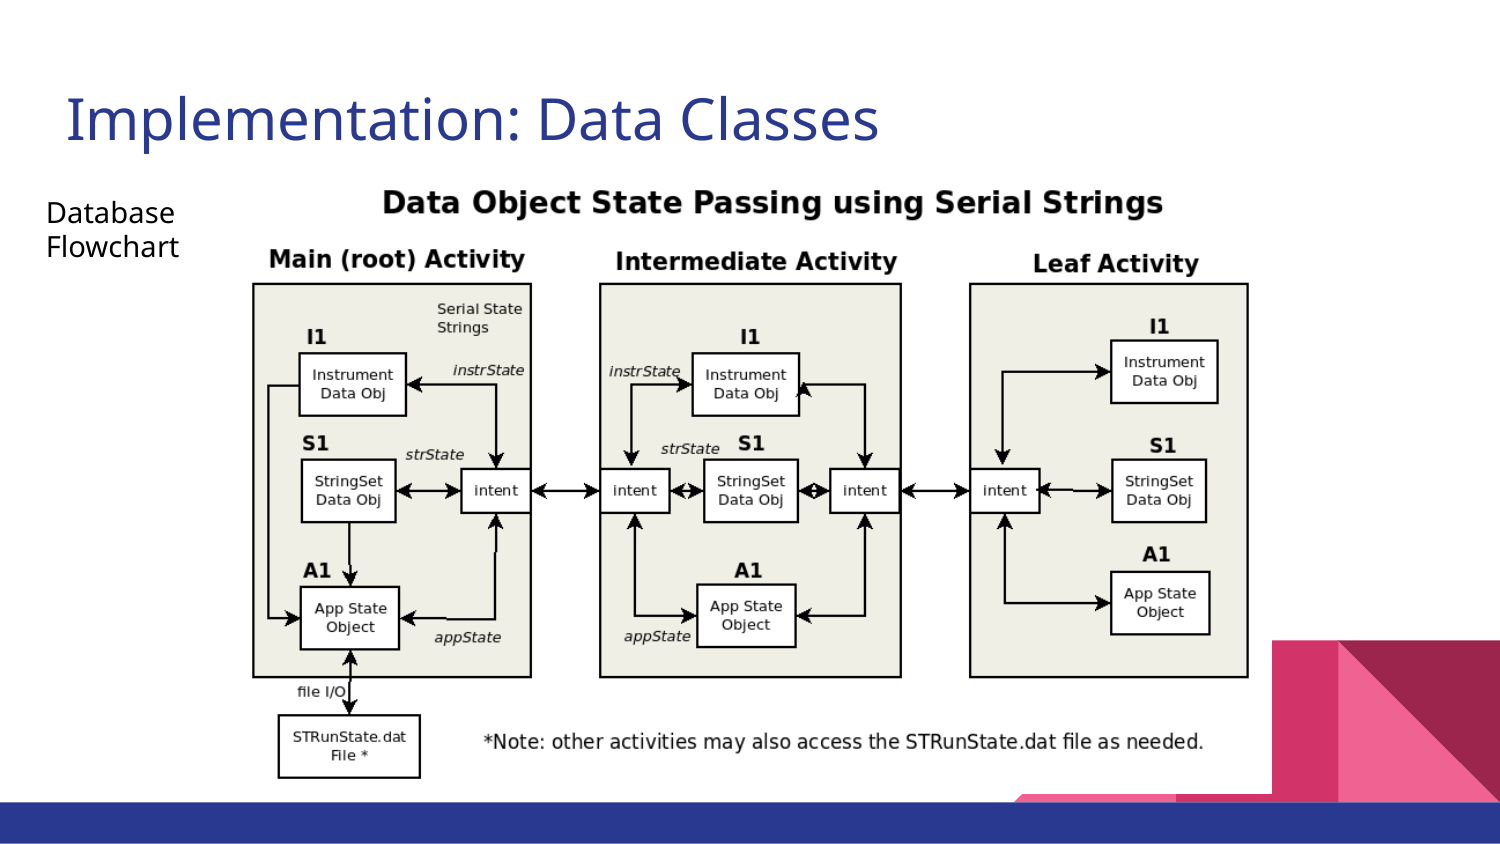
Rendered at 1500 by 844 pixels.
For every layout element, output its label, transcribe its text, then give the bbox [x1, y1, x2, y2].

title Implementation: Data Classes [51, 67, 1449, 167]
picture [228, 166, 1272, 794]
text_box Database Flowchart [30, 178, 223, 279]
